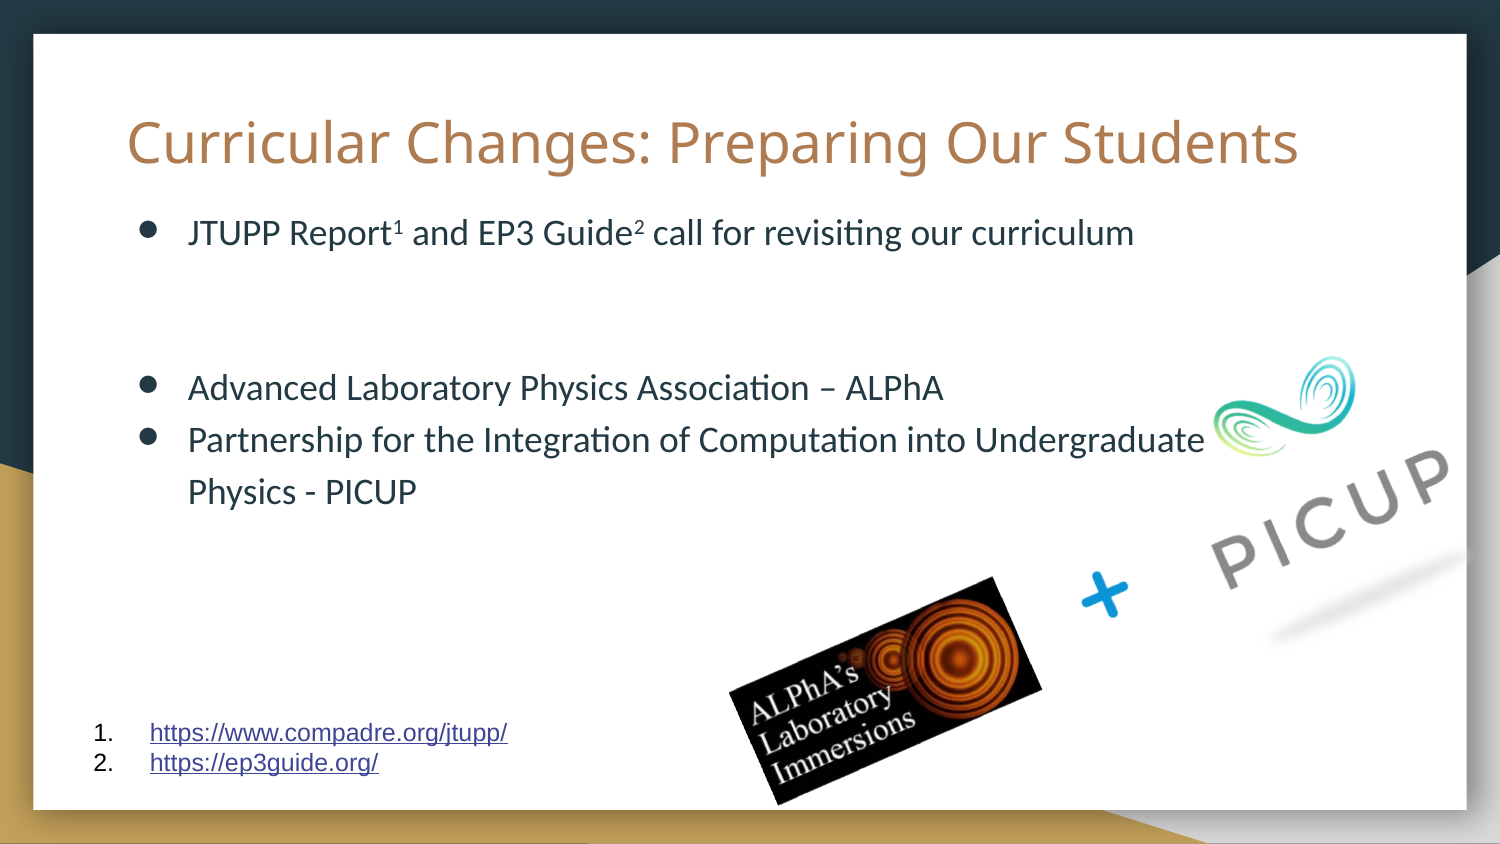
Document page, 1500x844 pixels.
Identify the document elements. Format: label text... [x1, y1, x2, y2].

text_box https://www.compadre.org/jtupp/ https://ep3guide.org/ [78, 709, 783, 819]
title Curricular Changes: Preparing Our Students [111, 91, 1344, 249]
list JTUPP Report1 and EP3 Guide2 call for revisiting our curriculum Advanced Laboratory Physics Association – ALPhA Partnership for the Integration of Computation into Undergraduate Physics - PICUP [97, 186, 1330, 565]
picture [698, 316, 1500, 844]
